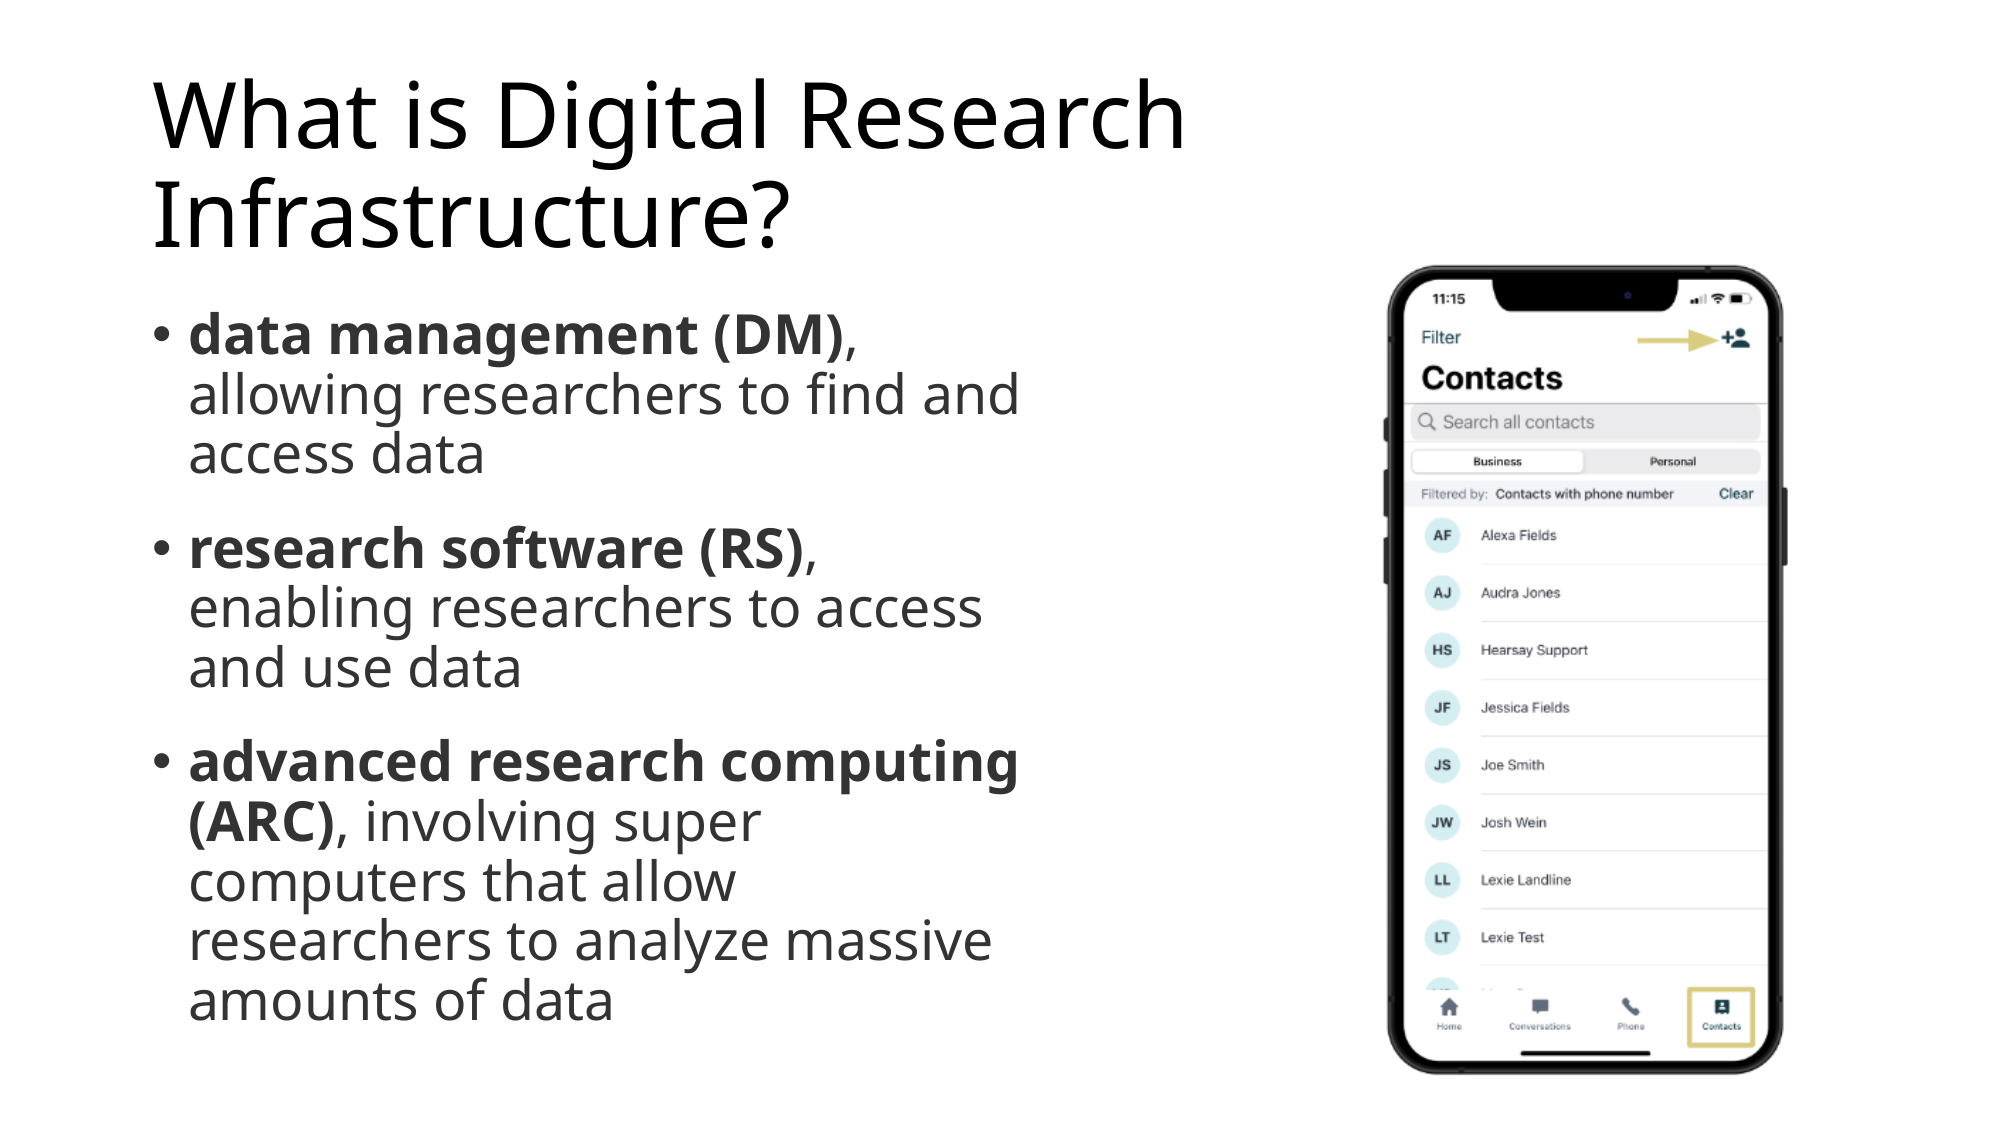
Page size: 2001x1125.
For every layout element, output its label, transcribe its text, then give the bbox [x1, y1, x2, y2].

title What is Digital Research Infrastructure? [137, 59, 1863, 278]
picture [1374, 263, 1796, 1079]
list data management (DM), allowing researchers to find and access data research software (RS), enabling researchers to access and use data advanced research computing (ARC), involving super computers that allow researchers to analyze massive amounts of data [137, 299, 1064, 1042]
